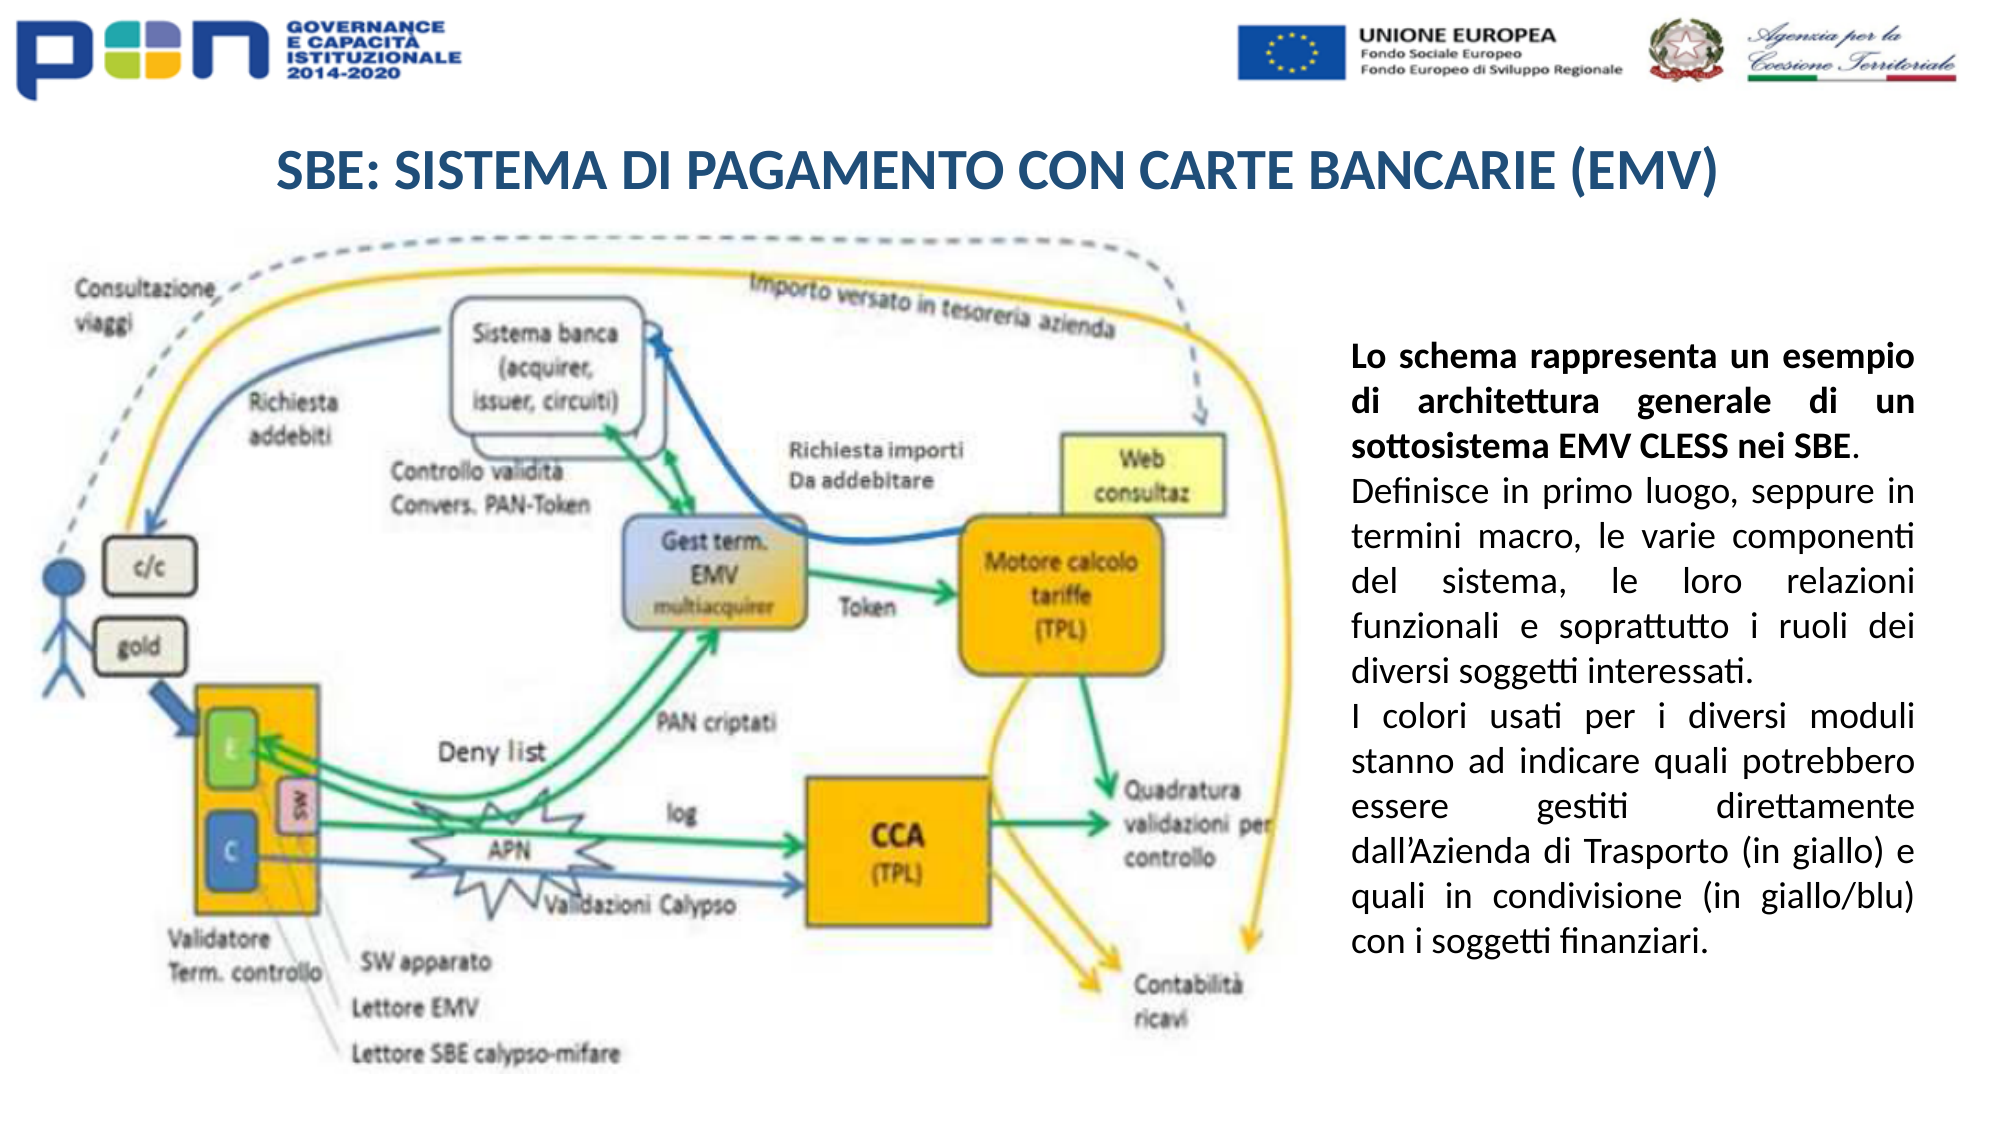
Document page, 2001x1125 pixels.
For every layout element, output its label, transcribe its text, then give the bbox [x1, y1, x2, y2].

text_box Lo schema rappresenta un esempio di architettura generale di un sottosistema EMV CLESS nei SBE. Definisce in primo luogo, seppure in termini macro, le varie componenti del sistema, le loro relazioni funzionali e soprattutto i ruoli dei diversi soggetti interessati. I colori usati per i diversi moduli stanno ad indicare quali potrebbero essere gestiti direttamente dall’Azienda di Trasporto (in giallo) e quali in condivisione (in giallo/blu) con i soggetti finanziari. [1336, 323, 1931, 968]
text_box SBE: SISTEMA DI PAGAMENTO CON CARTE BANCARIE (EMV) [30, 107, 1967, 228]
picture [30, 227, 1301, 1074]
picture [0, 9, 1967, 107]
